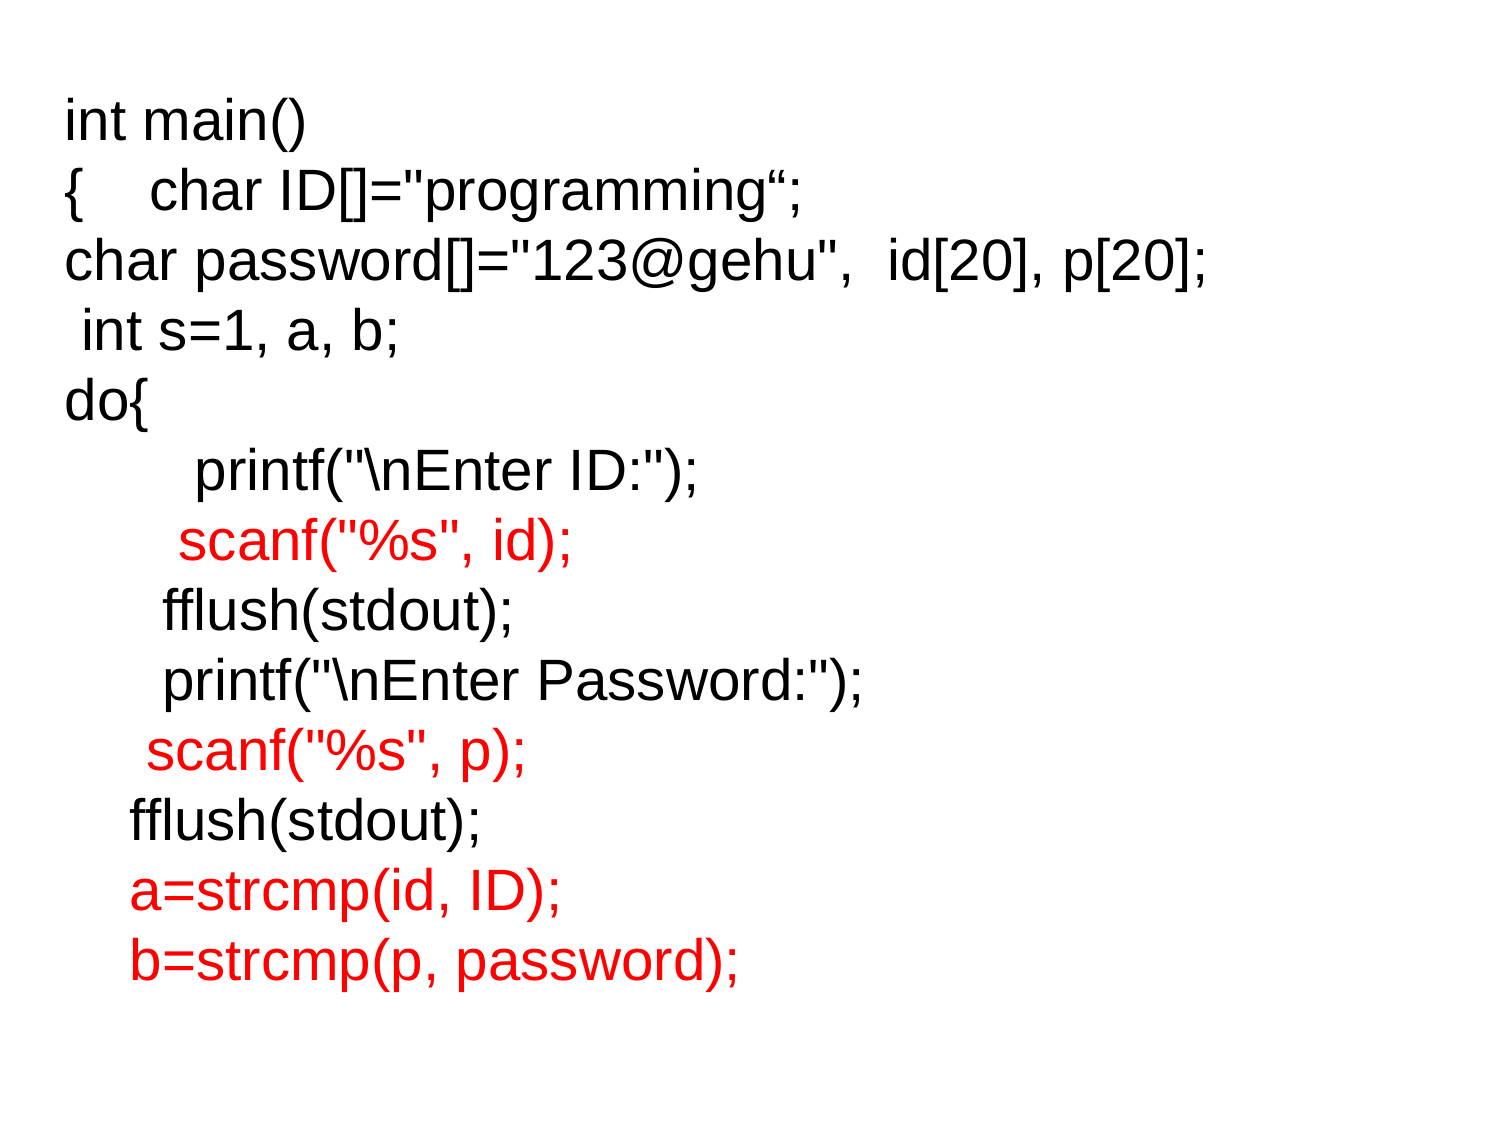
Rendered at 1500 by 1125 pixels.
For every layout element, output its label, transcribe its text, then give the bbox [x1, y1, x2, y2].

text_box int main() { char ID[]="programming“; char password[]="123@gehu", id[20], p[20]; int s=1, a, b; do{ printf("\nEnter ID:"); scanf("%s", id); fflush(stdout); printf("\nEnter Password:"); scanf("%s", p); fflush(stdout); a=strcmp(id, ID); b=strcmp(p, password); [49, 75, 1463, 1000]
